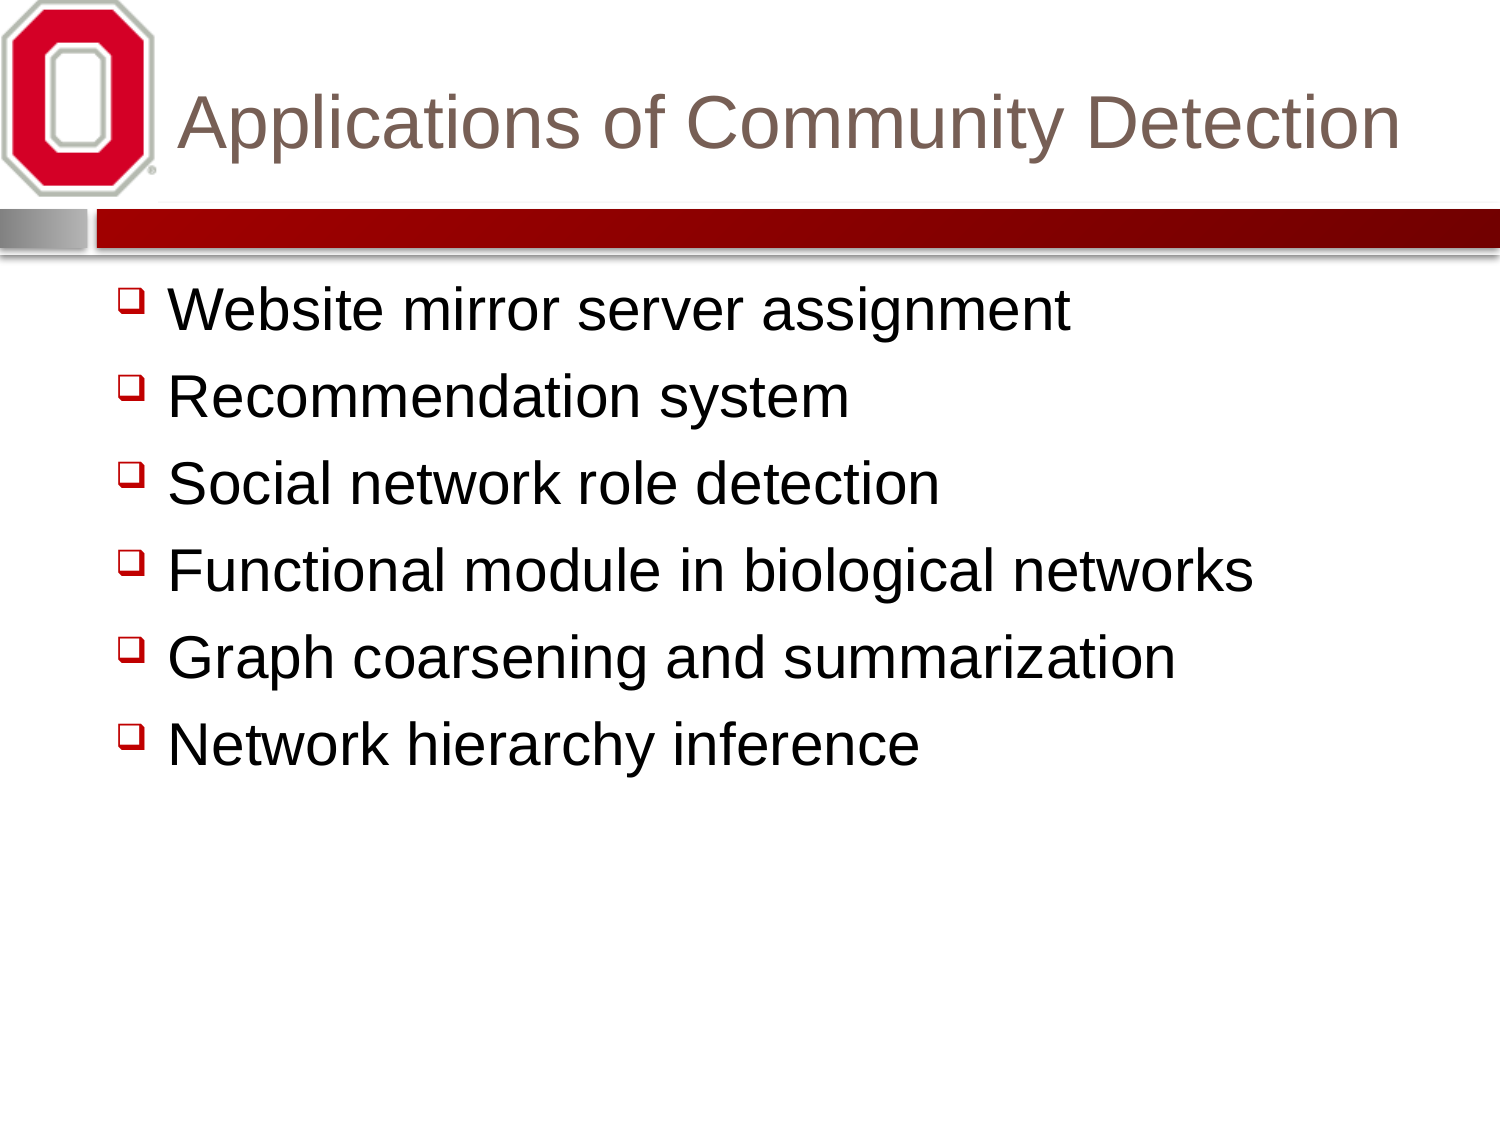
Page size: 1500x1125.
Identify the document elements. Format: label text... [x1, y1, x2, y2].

list Website mirror server assignment Recommendation system Social network role detection Functional module in biological networks Graph coarsening and summarization Network hierarchy inference [100, 262, 1439, 1001]
title Applications of Community Detection [162, 37, 1439, 201]
picture [0, 0, 158, 208]
